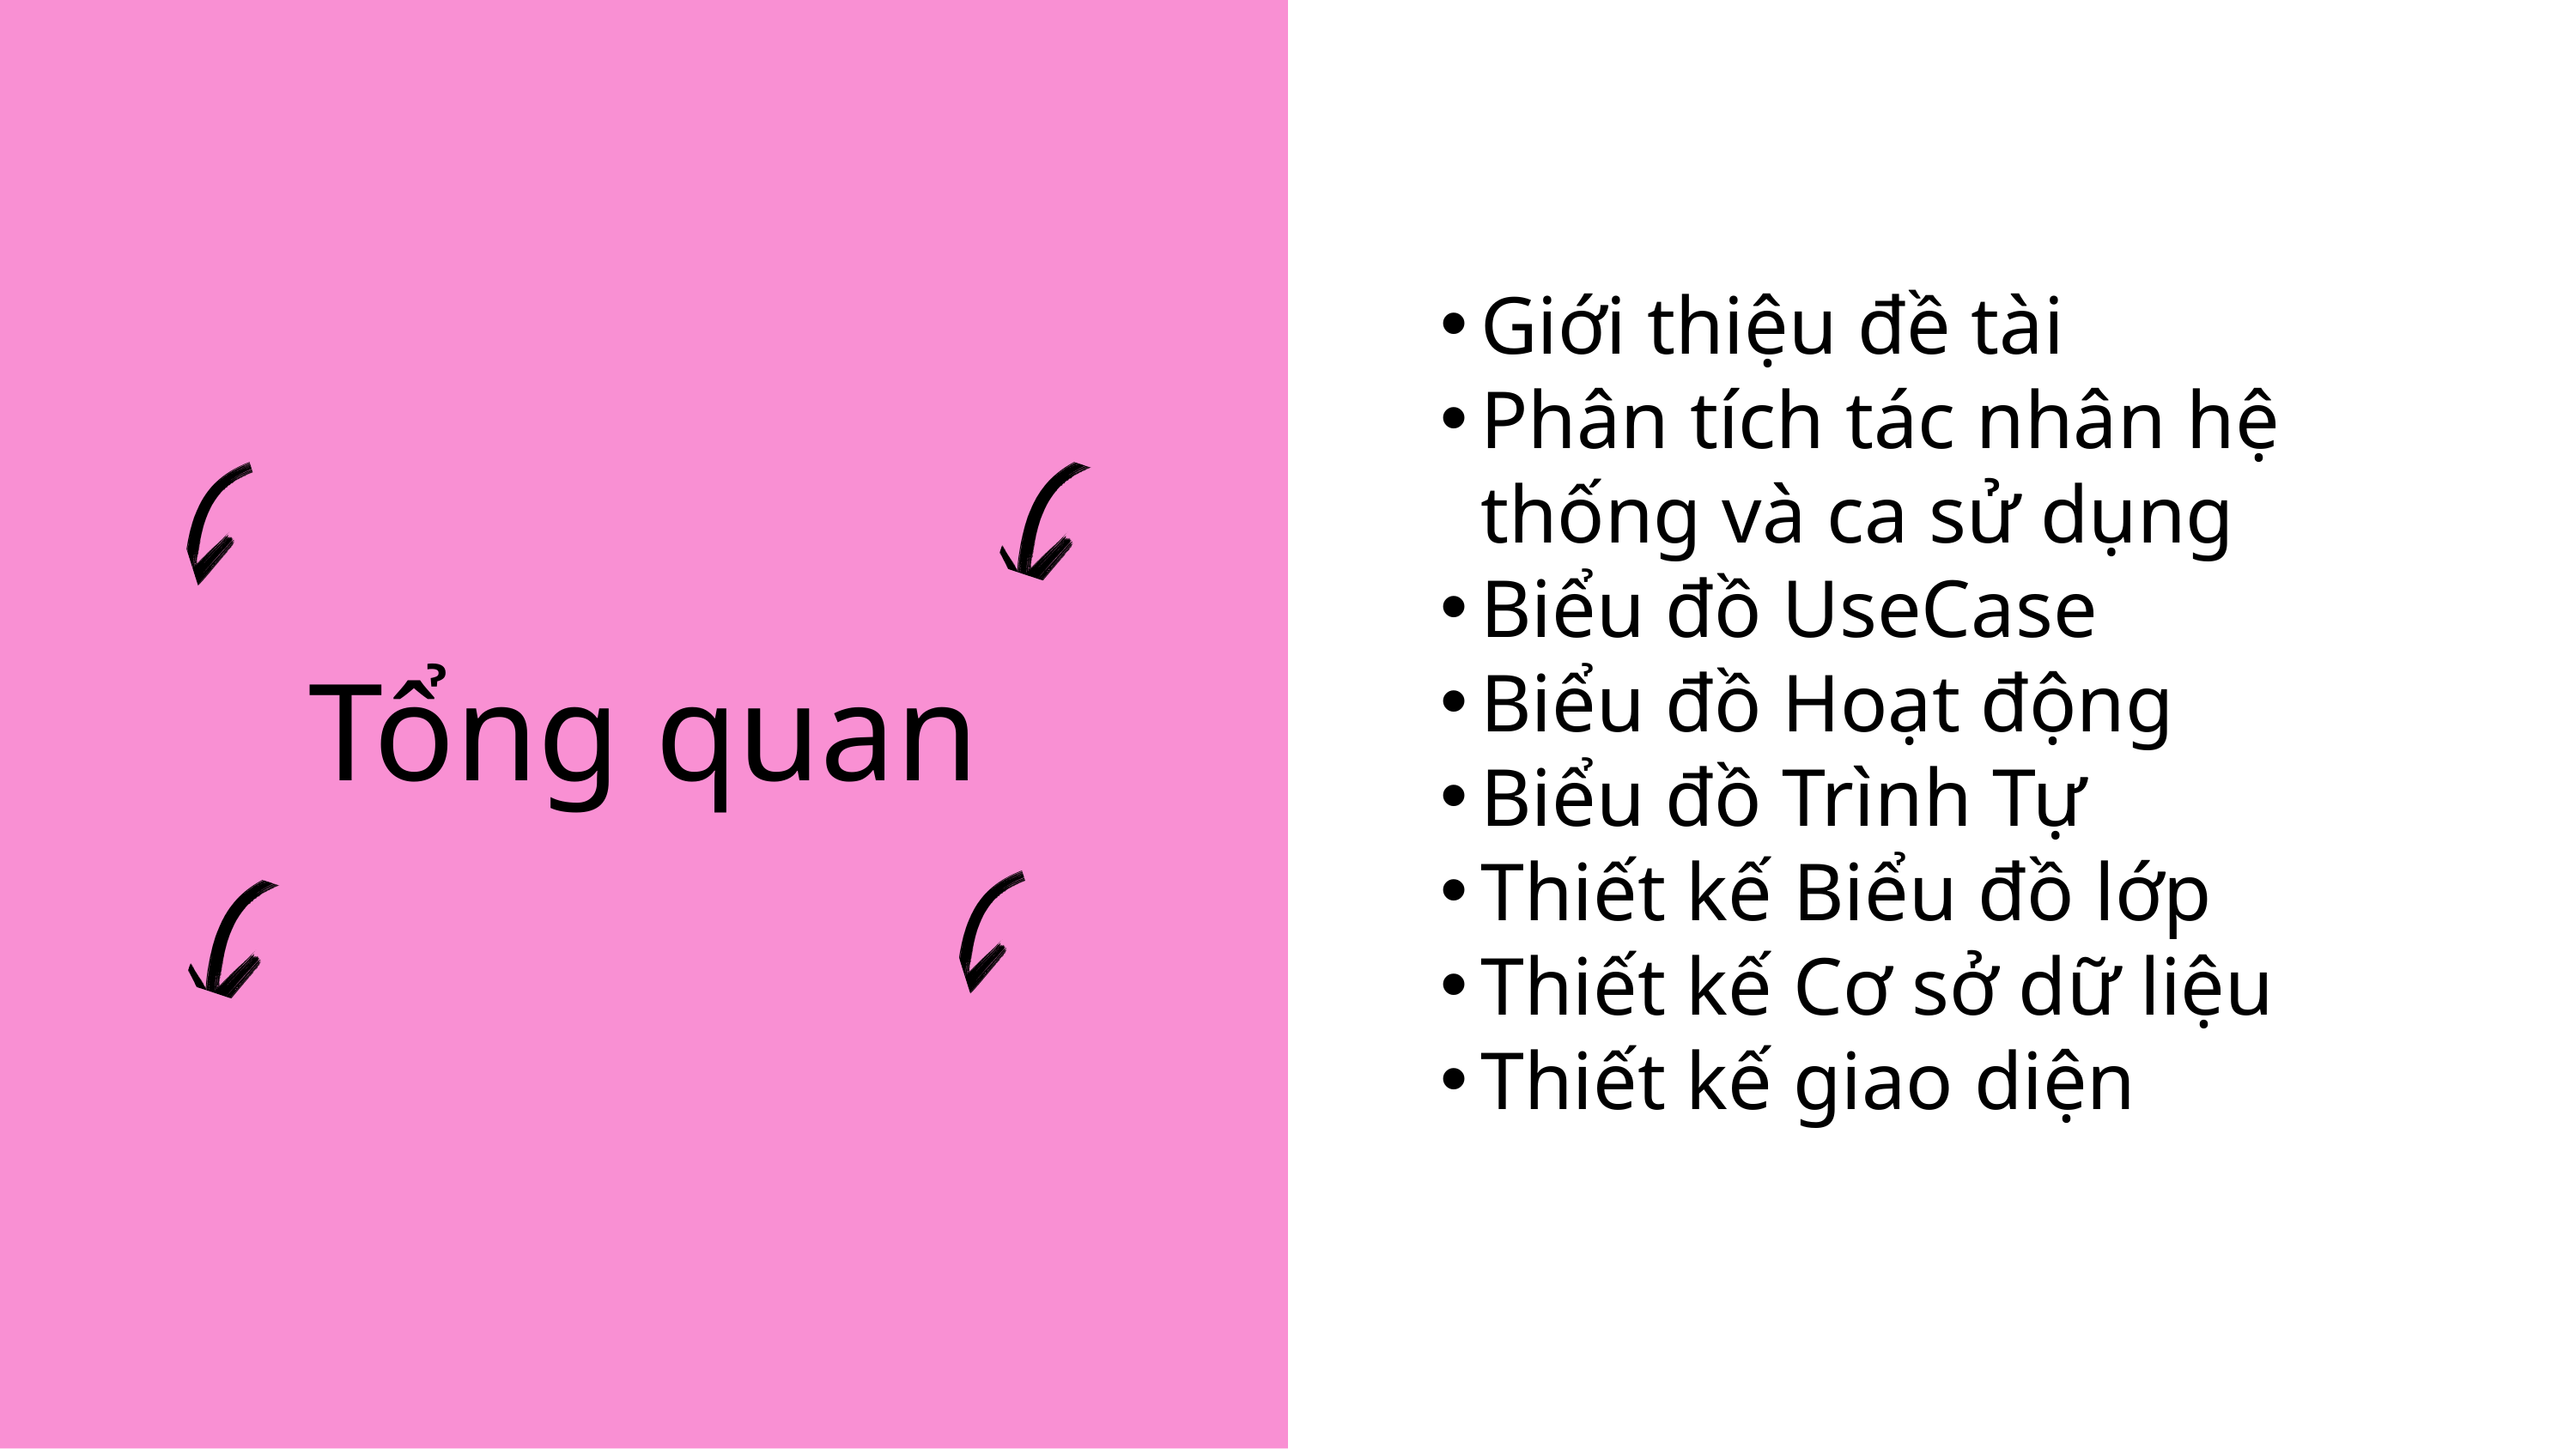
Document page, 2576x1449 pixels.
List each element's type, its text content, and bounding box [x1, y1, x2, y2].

text_box [938, 864, 1054, 996]
text_box [165, 456, 282, 588]
text_box Giới thiệu đề tài Phân tích tác nhân hệ thống và ca sử dụng Biểu đồ UseCase Biểu đồ Hoạt động Biểu đồ Trình Tự Thiết kế Biểu đồ lớp Thiết kế Cơ sở dữ liệu Thiết kế giao diện [1427, 269, 2437, 1170]
text_box [995, 448, 1126, 596]
text_box Tổng quan [222, 633, 1066, 808]
text_box [184, 866, 313, 1013]
text_box [0, 0, 1288, 1449]
